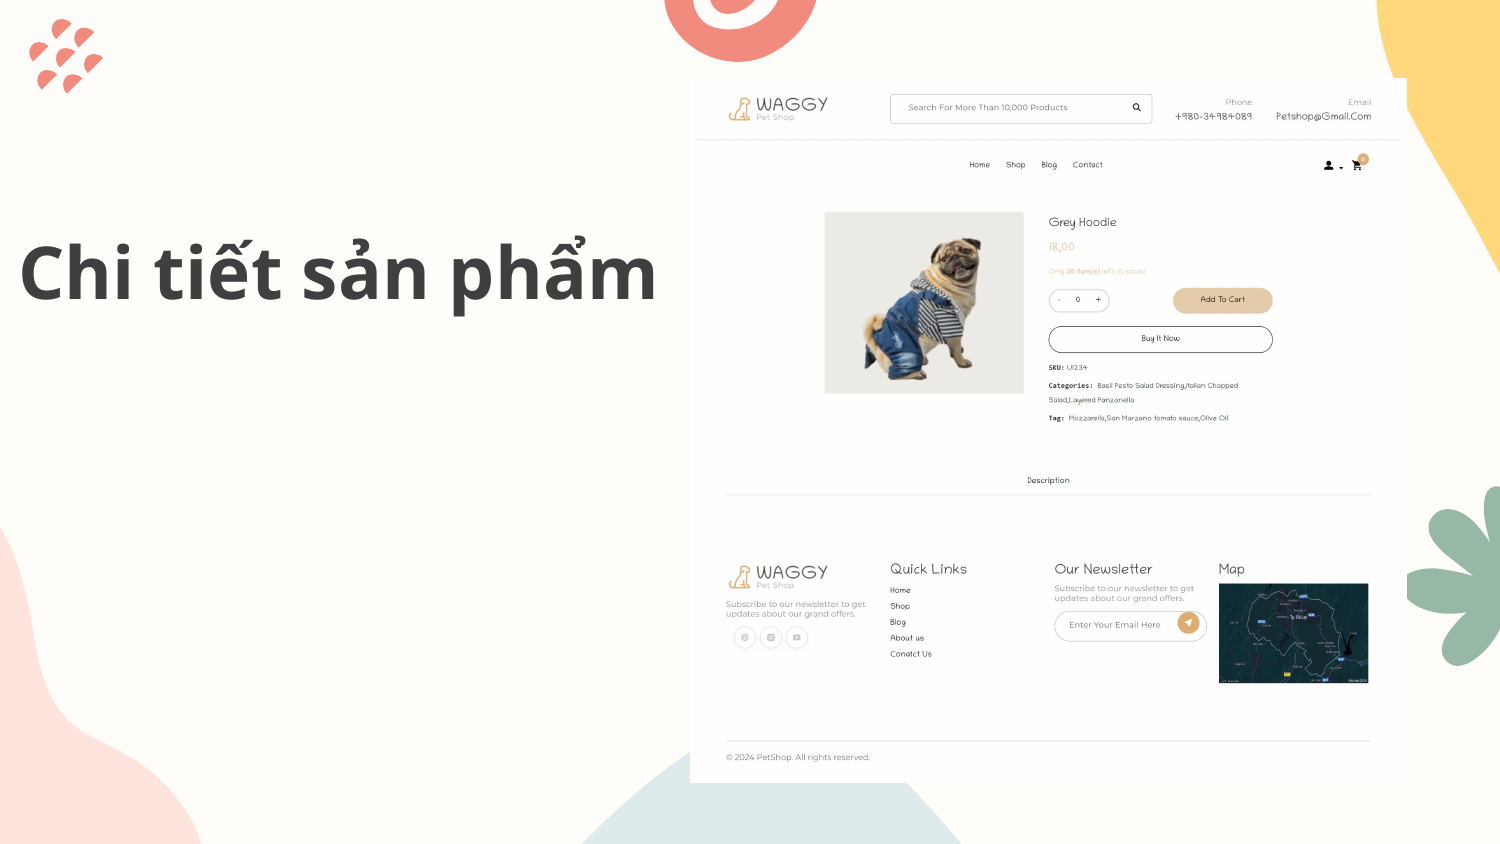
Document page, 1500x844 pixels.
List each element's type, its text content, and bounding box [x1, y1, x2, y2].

title Chi tiết sản phẩm [3, 141, 685, 400]
picture [690, 78, 1407, 783]
